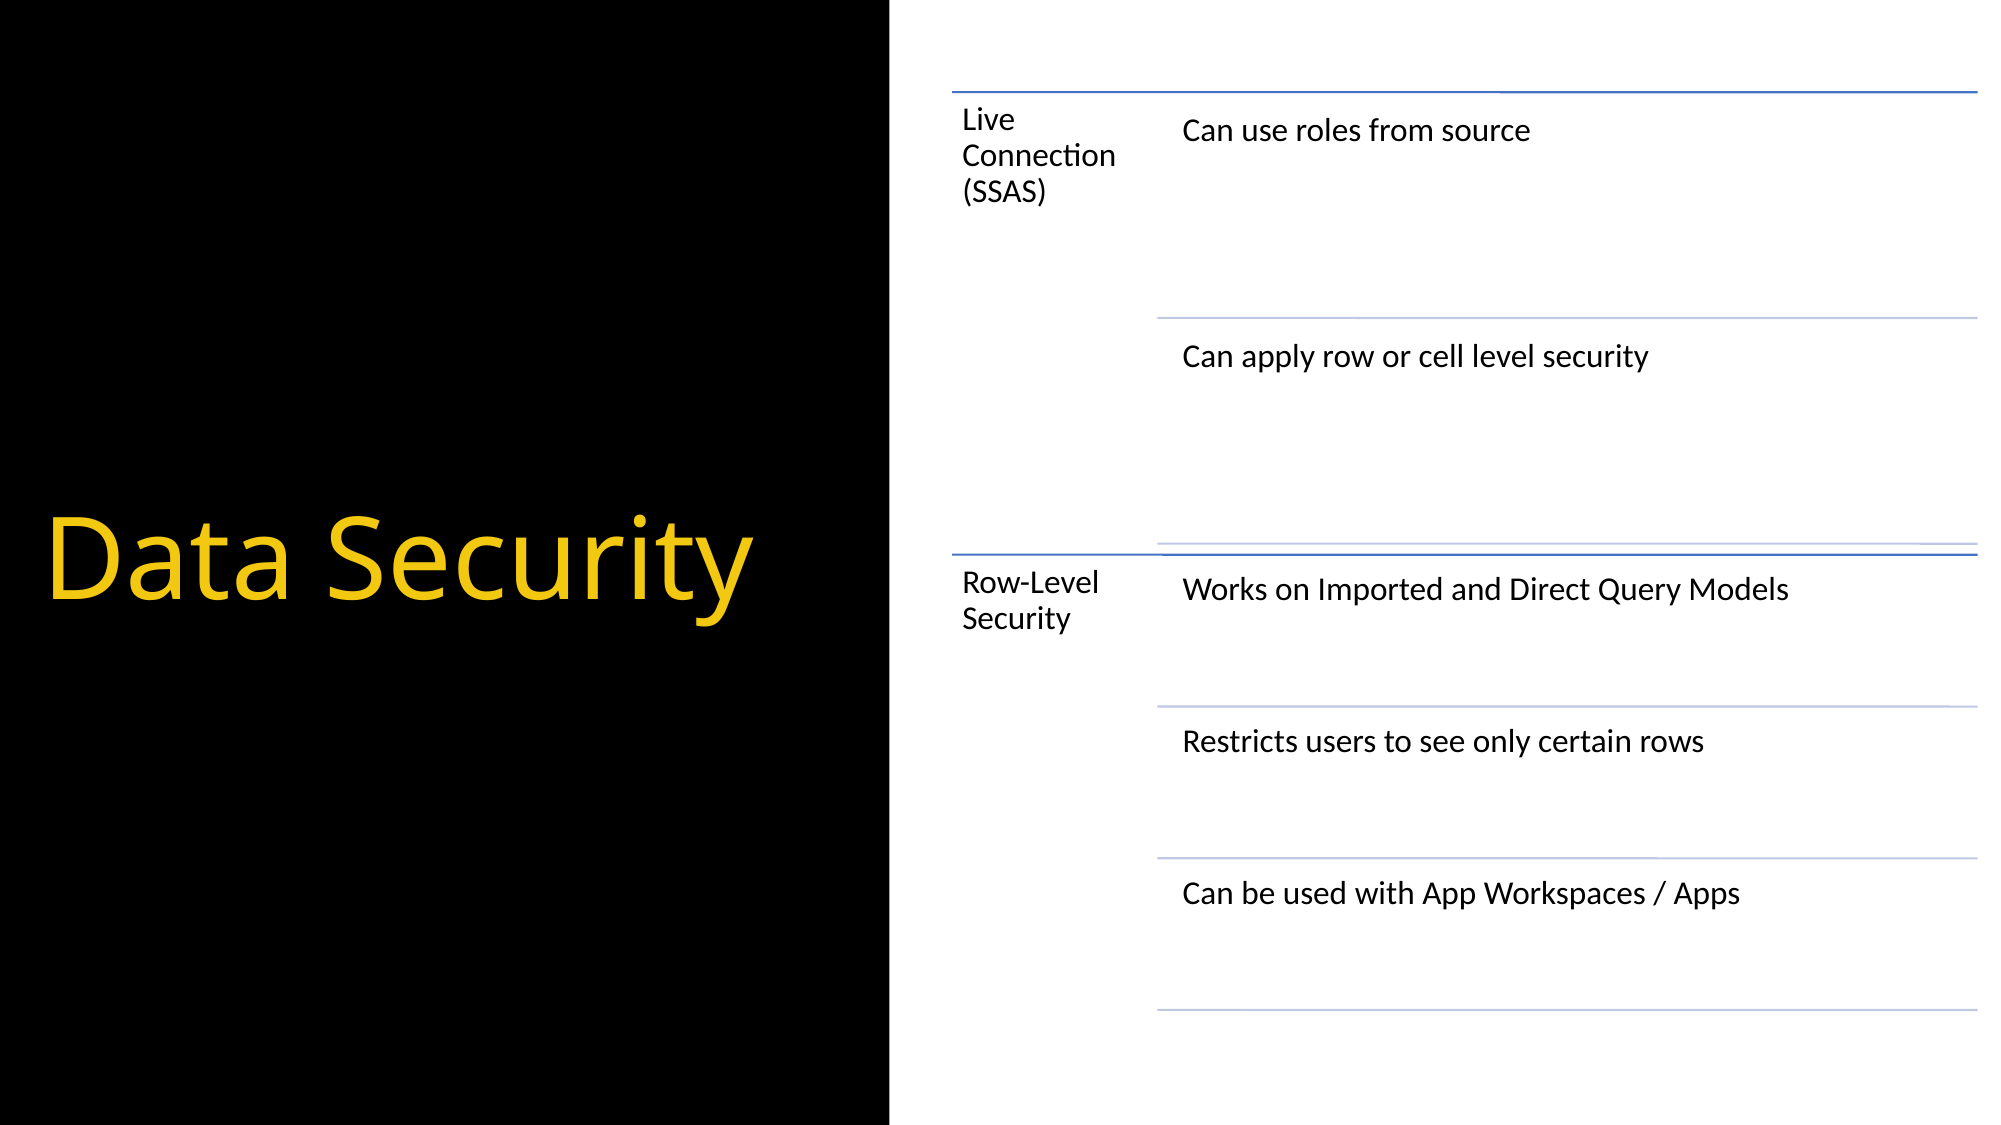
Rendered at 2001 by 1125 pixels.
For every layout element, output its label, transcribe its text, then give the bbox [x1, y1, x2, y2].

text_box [952, 92, 1978, 1018]
title Data Security [27, 369, 859, 756]
